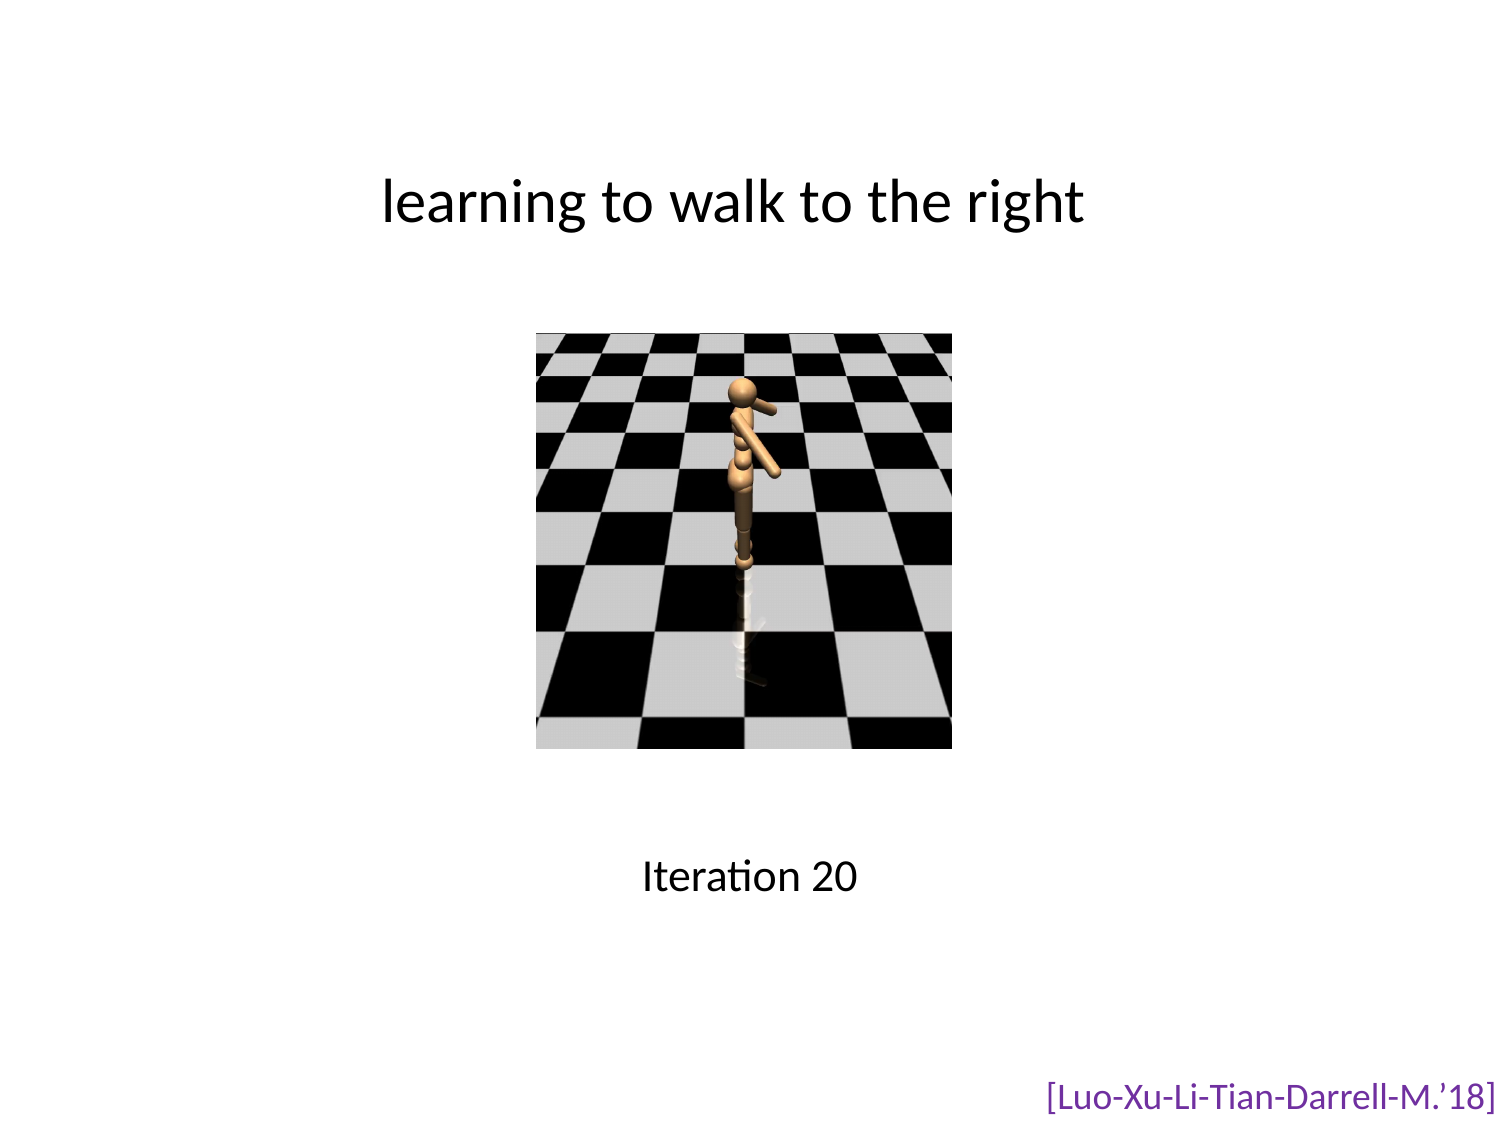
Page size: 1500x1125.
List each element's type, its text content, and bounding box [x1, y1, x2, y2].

text_box [Luo-Xu-Li-Tian-Darrell-M.’18] [1031, 1064, 1500, 1125]
text_box Iteration 20 [457, 844, 1042, 921]
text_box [538, 335, 951, 748]
list learning to walk to the right [366, 160, 1122, 237]
